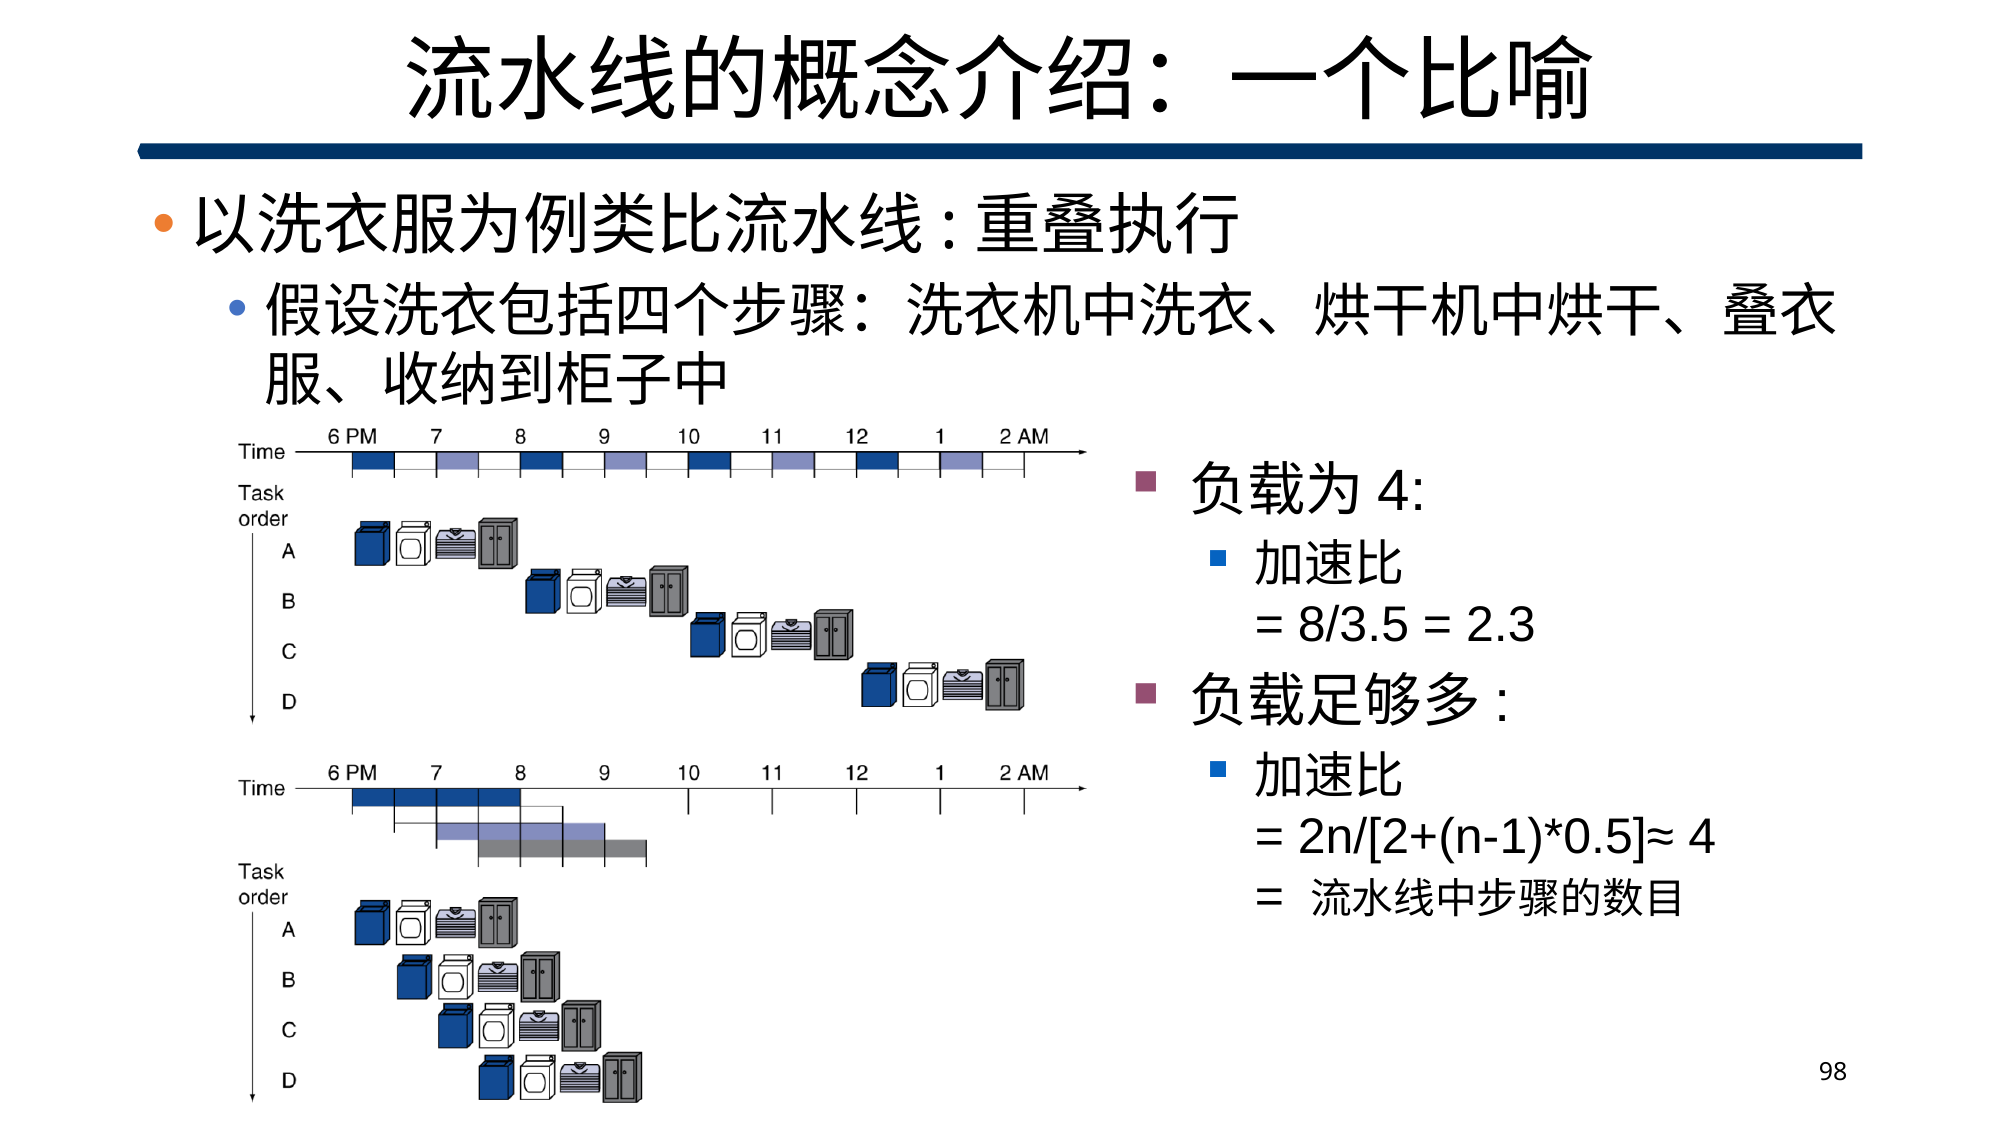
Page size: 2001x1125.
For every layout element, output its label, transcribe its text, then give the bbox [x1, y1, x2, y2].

slide_number 98 [1412, 1042, 1863, 1103]
text_box 负载为4: 加速比 = 8/3.5 = 2.3 负载足够多: 加速比 = 2n/[2+(n-1)*0.5]≈ 4 = 流水线中步骤的数目 [1118, 444, 1796, 1000]
title 流水线的概念介绍：一个比喻 [137, 20, 1863, 145]
picture [238, 425, 1087, 1103]
list 以洗衣服为例类比流水线:重叠执行 假设洗衣包括四个步骤：洗衣机中洗衣、烘干机中烘干、叠衣服、收纳到柜子中 [137, 174, 1863, 975]
